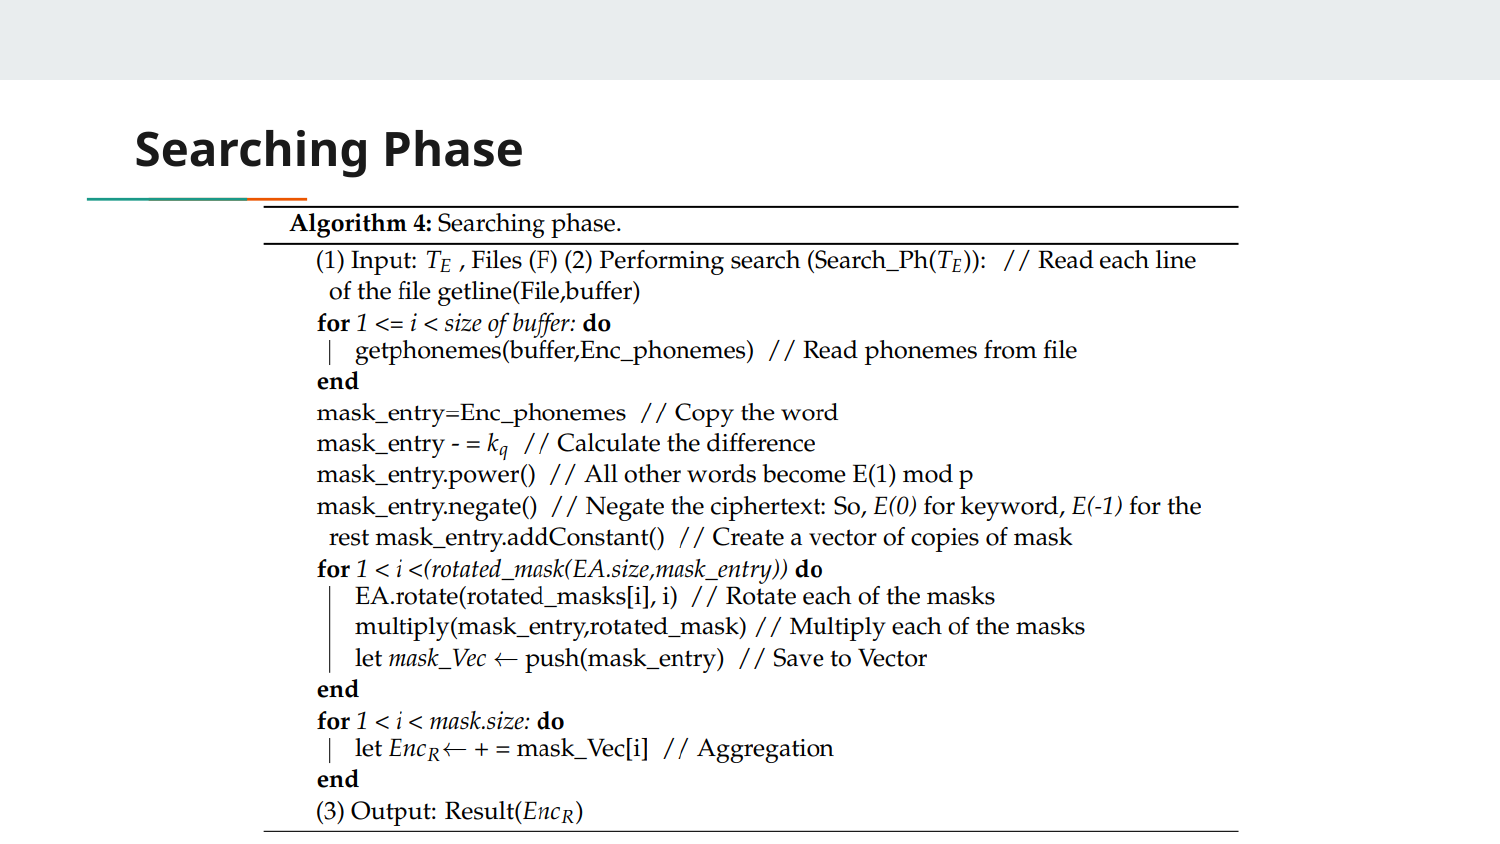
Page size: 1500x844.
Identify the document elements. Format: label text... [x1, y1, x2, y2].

picture [261, 201, 1240, 832]
title Searching Phase [119, 103, 1381, 192]
